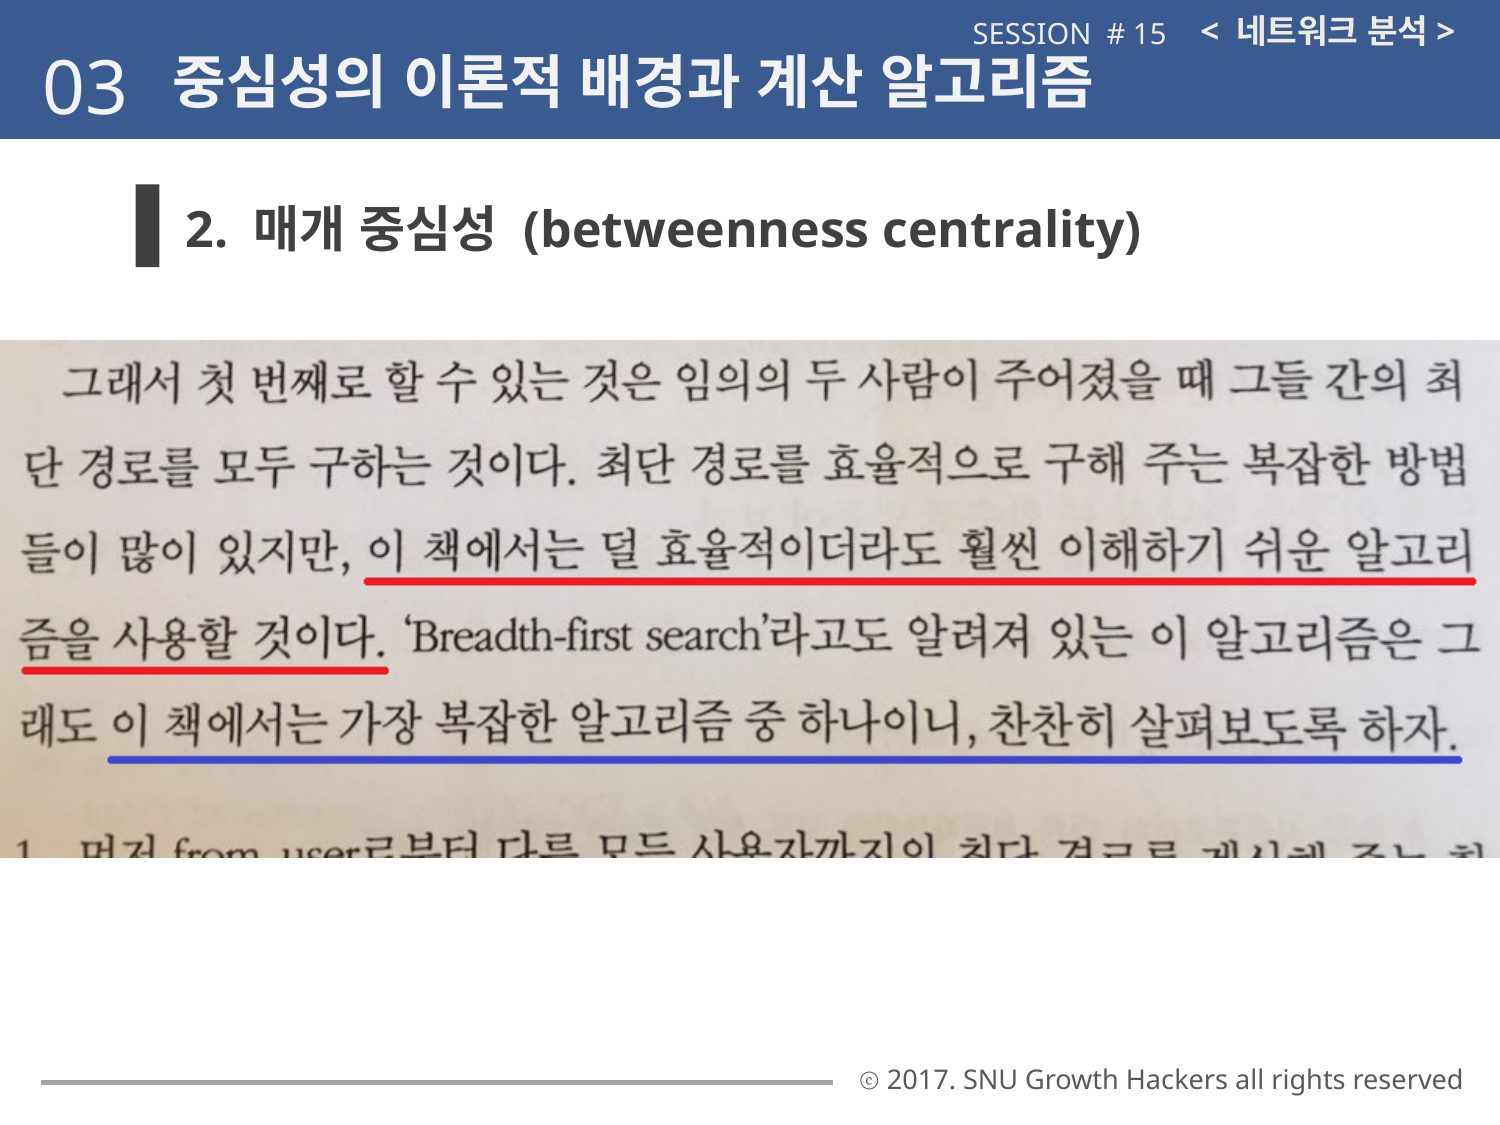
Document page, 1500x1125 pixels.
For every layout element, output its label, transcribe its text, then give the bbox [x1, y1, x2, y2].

text_box [0, 0, 1500, 139]
text_box ⓒ 2017. SNU Growth Hackers all rights reserved [844, 1055, 1495, 1103]
text_box 2. 매개 중심성 (betweenness centrality) [171, 189, 1388, 265]
text_box [134, 182, 161, 269]
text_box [938, 2, 1469, 59]
picture [0, 340, 1500, 858]
text_box 중심성의 이론적 배경과 계산 알고리즘 [158, 37, 1300, 123]
text_box 03 [27, 32, 144, 138]
